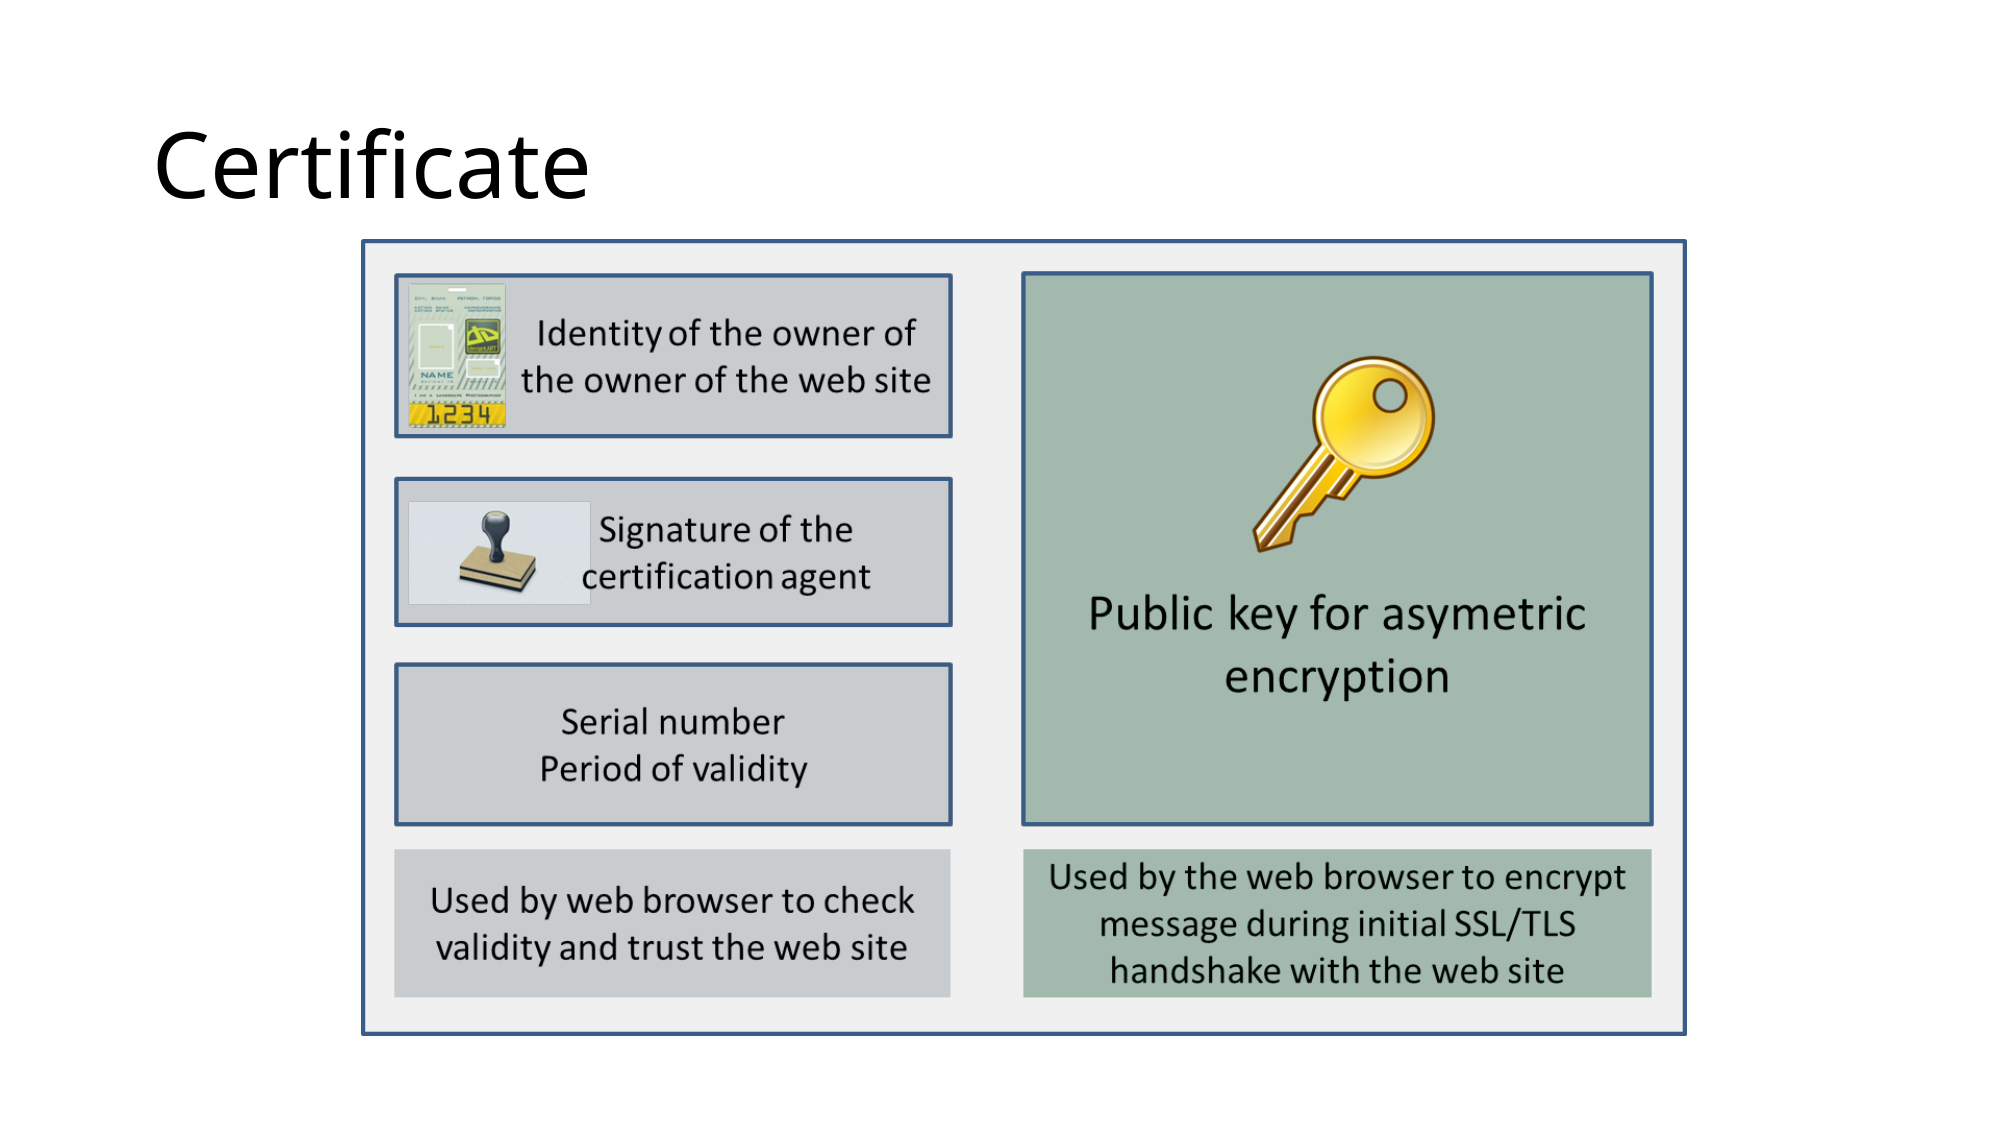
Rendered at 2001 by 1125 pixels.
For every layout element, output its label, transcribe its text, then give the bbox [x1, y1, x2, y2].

picture [361, 239, 1687, 1036]
title Certificate [137, 59, 1863, 278]
